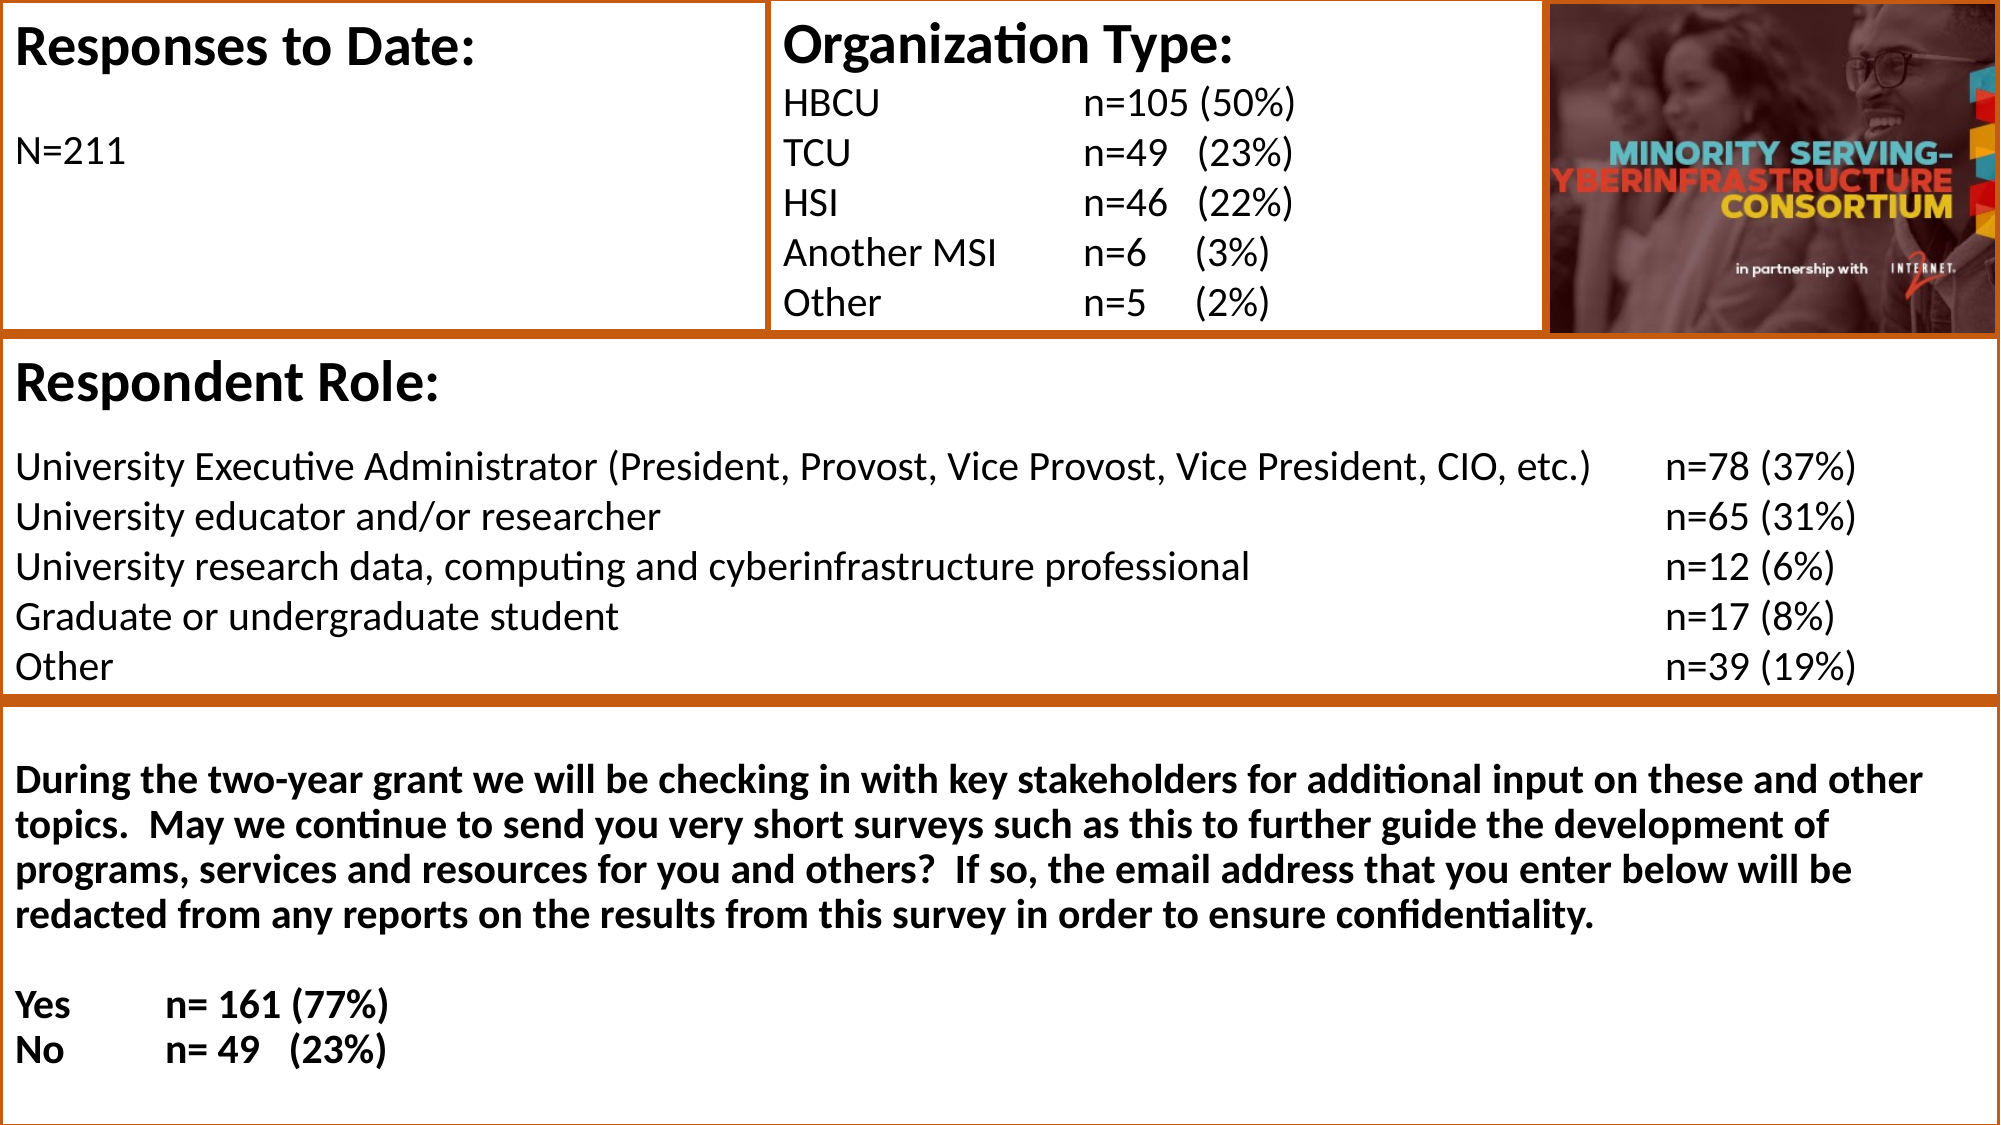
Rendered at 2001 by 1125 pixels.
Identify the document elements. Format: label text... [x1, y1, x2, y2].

text_box Respondent Role: University Executive Administrator (President, Provost, Vice Provost, Vice President, CIO, etc.) n=78 (37%) University educator and/or researcher n=65 (31%) University research data, computing and cyberinfrastructure professional n=12 (6%) Graduate or undergraduate student n=17 (8%) Other n=39 (19%) [0, 335, 2000, 697]
title During the two-year grant we will be checking in with key stakeholders for additional input on these and other topics. May we continue to send you very short surveys such as this to further guide the development of programs, services and resources for you and others? If so, the email address that you enter below will be redacted from any reports on the results from this survey in order to ensure confidentiality. Yes n= 161 (77%) No n= 49 (23%) [0, 703, 2000, 1125]
text_box Responses to Date: N=211 [0, 0, 768, 333]
picture [1549, 3, 1996, 334]
text_box Organization Type: HBCU n=105 (50%) TCU n=49 (23%) HSI n=46 (22%) Another MSI n=6 (3%) Other n=5 (2%) [768, 0, 1543, 333]
